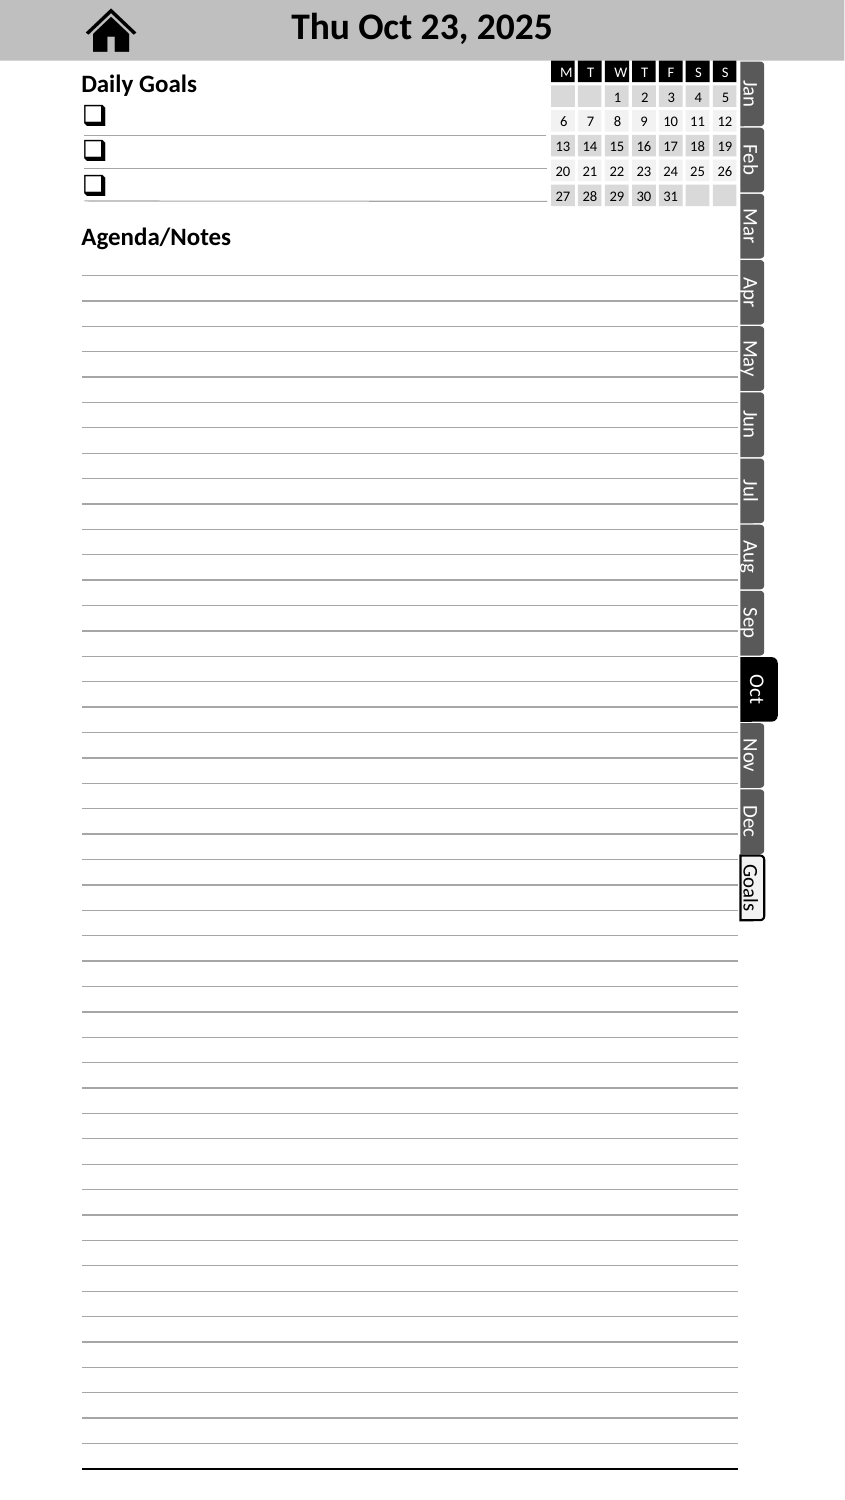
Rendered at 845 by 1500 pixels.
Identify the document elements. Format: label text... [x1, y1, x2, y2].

list Thu Oct 23, 2025 [190, 0, 655, 61]
picture [82, 1, 140, 59]
